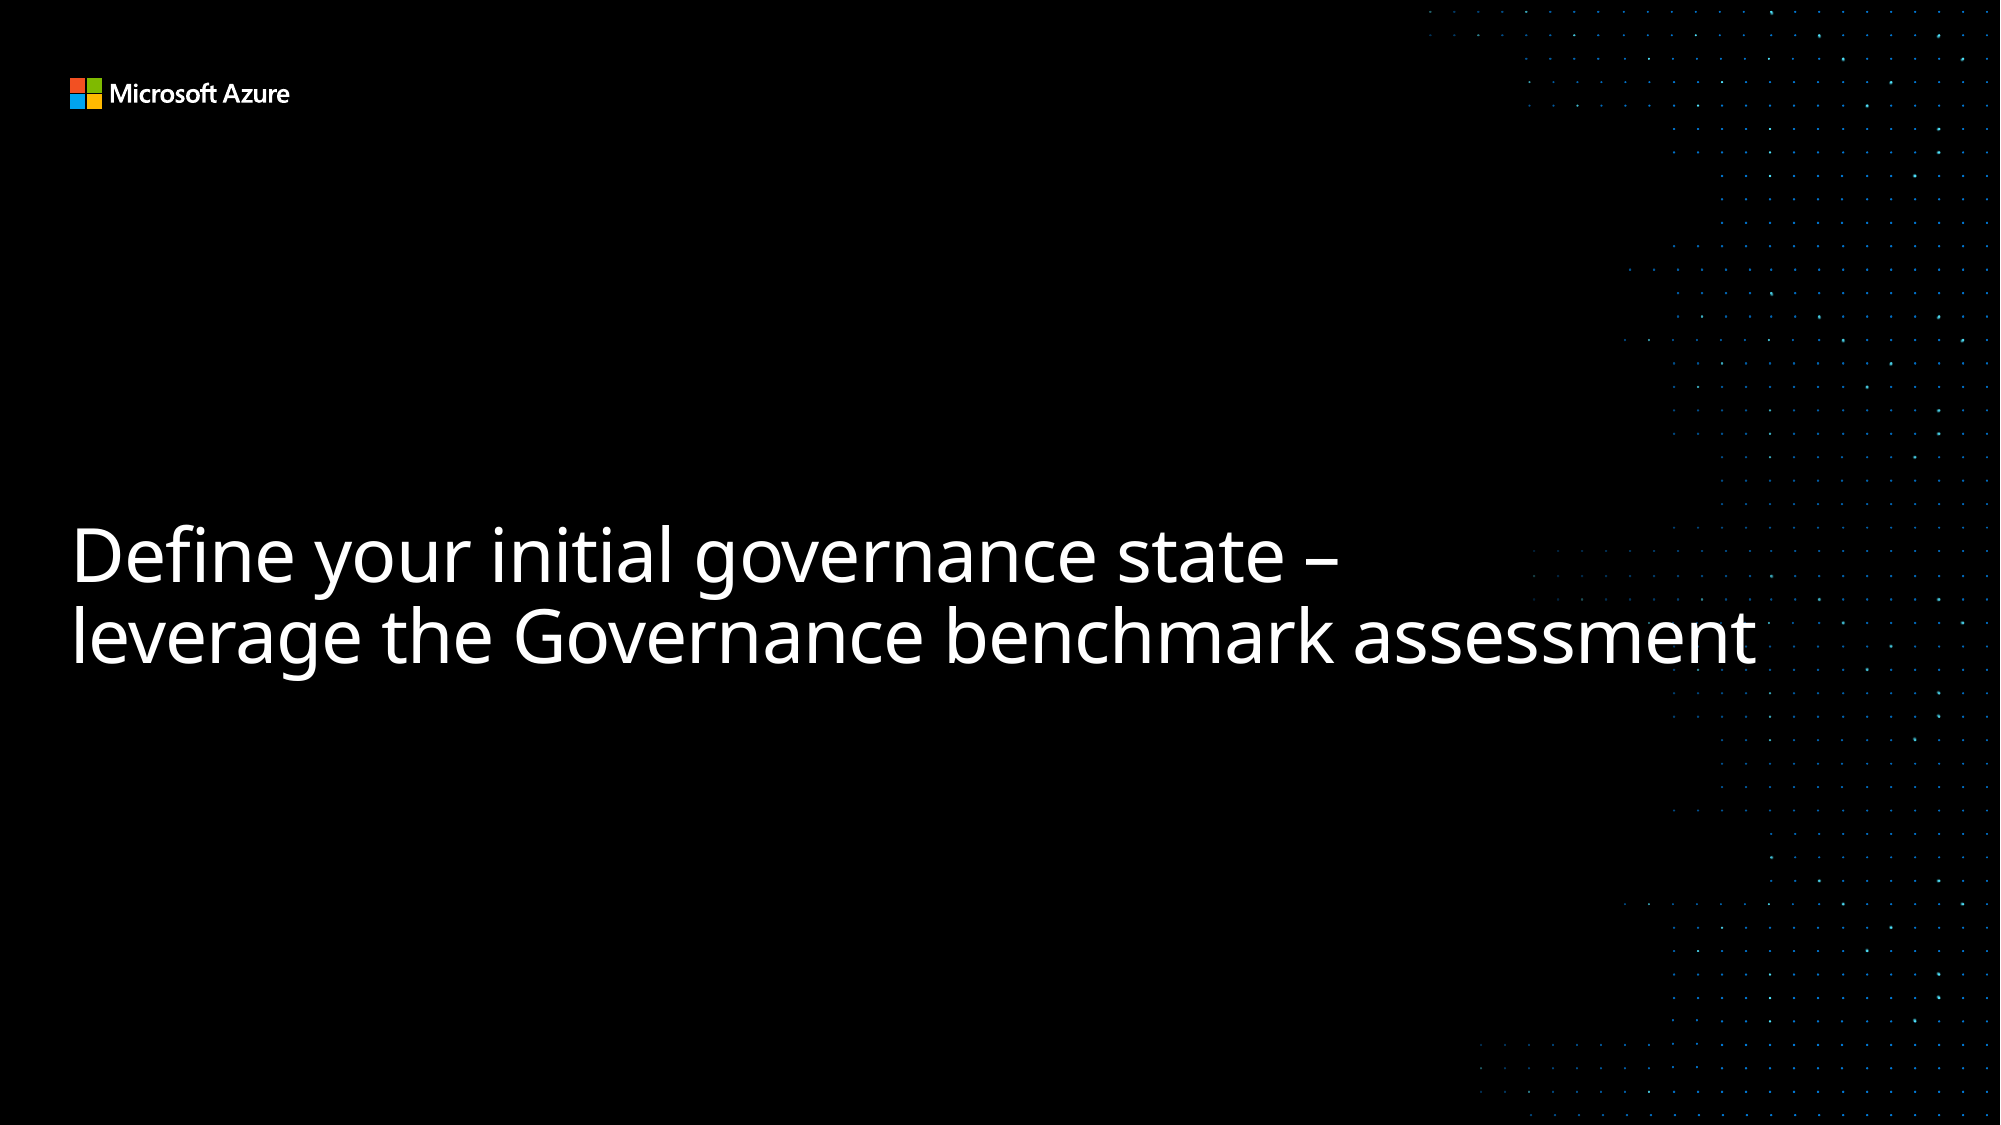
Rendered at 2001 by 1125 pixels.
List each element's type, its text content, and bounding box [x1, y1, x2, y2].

picture [1429, 8, 1988, 1117]
title Define your initial governance state – leverage the Governance benchmark assessment [70, 415, 1842, 710]
picture [70, 77, 290, 110]
